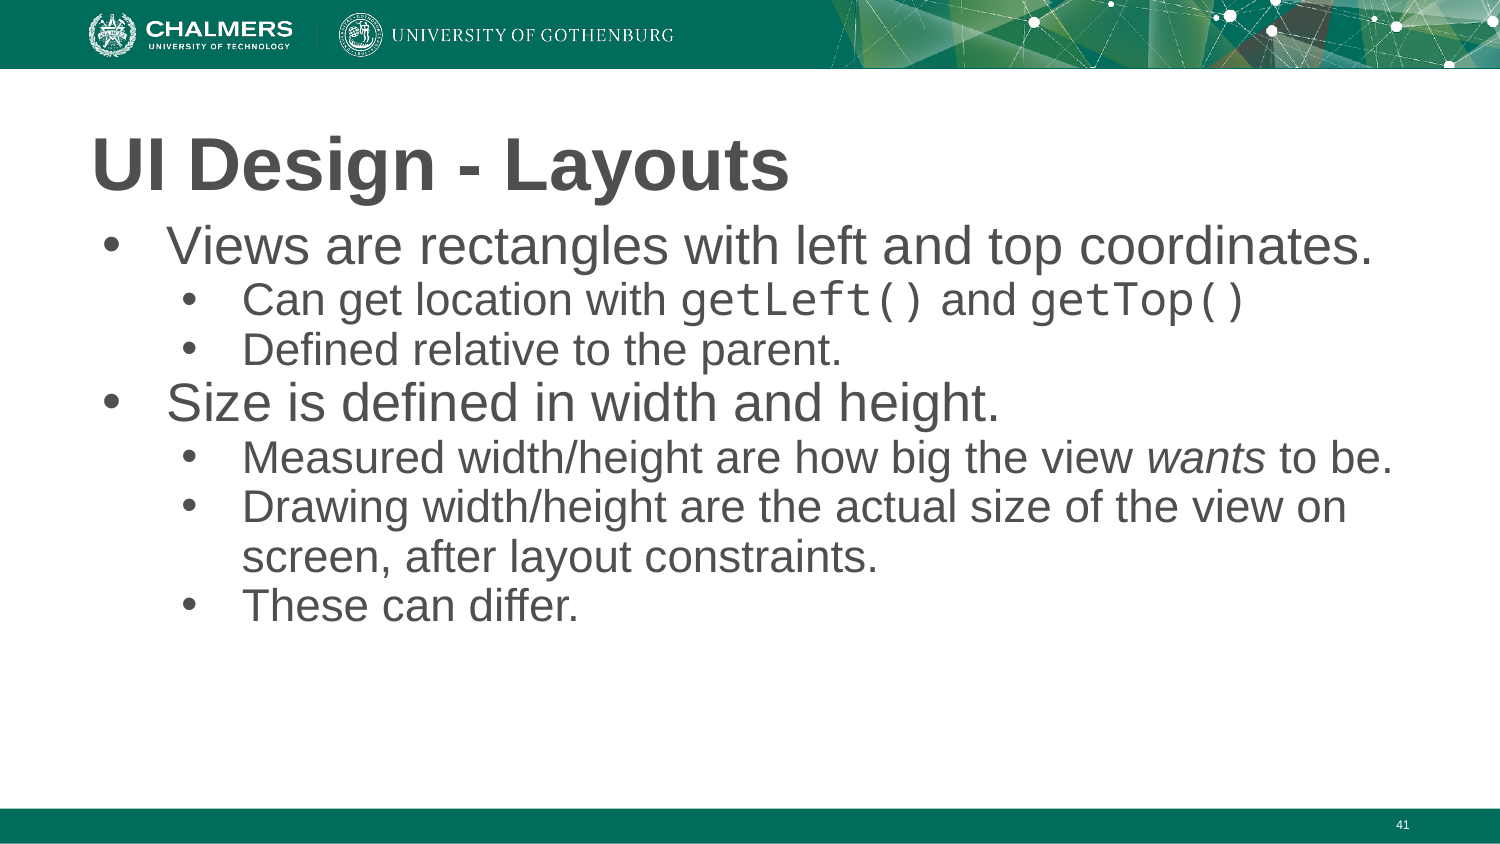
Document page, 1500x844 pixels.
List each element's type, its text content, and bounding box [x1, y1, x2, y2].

slide_number ‹#› [1074, 809, 1425, 844]
picture [64, 0, 696, 85]
title UI Design - Layouts [76, 100, 1425, 210]
list Views are rectangles with left and top coordinates. Can get location with getLeft() and getTop() Defined relative to the parent. Size is defined in width and height. Measured width/height are how big the view wants to be. Drawing width/height are the actual size of the view on screen, after layout constraints. These can differ. [76, 210, 1425, 782]
picture [759, 0, 1500, 68]
